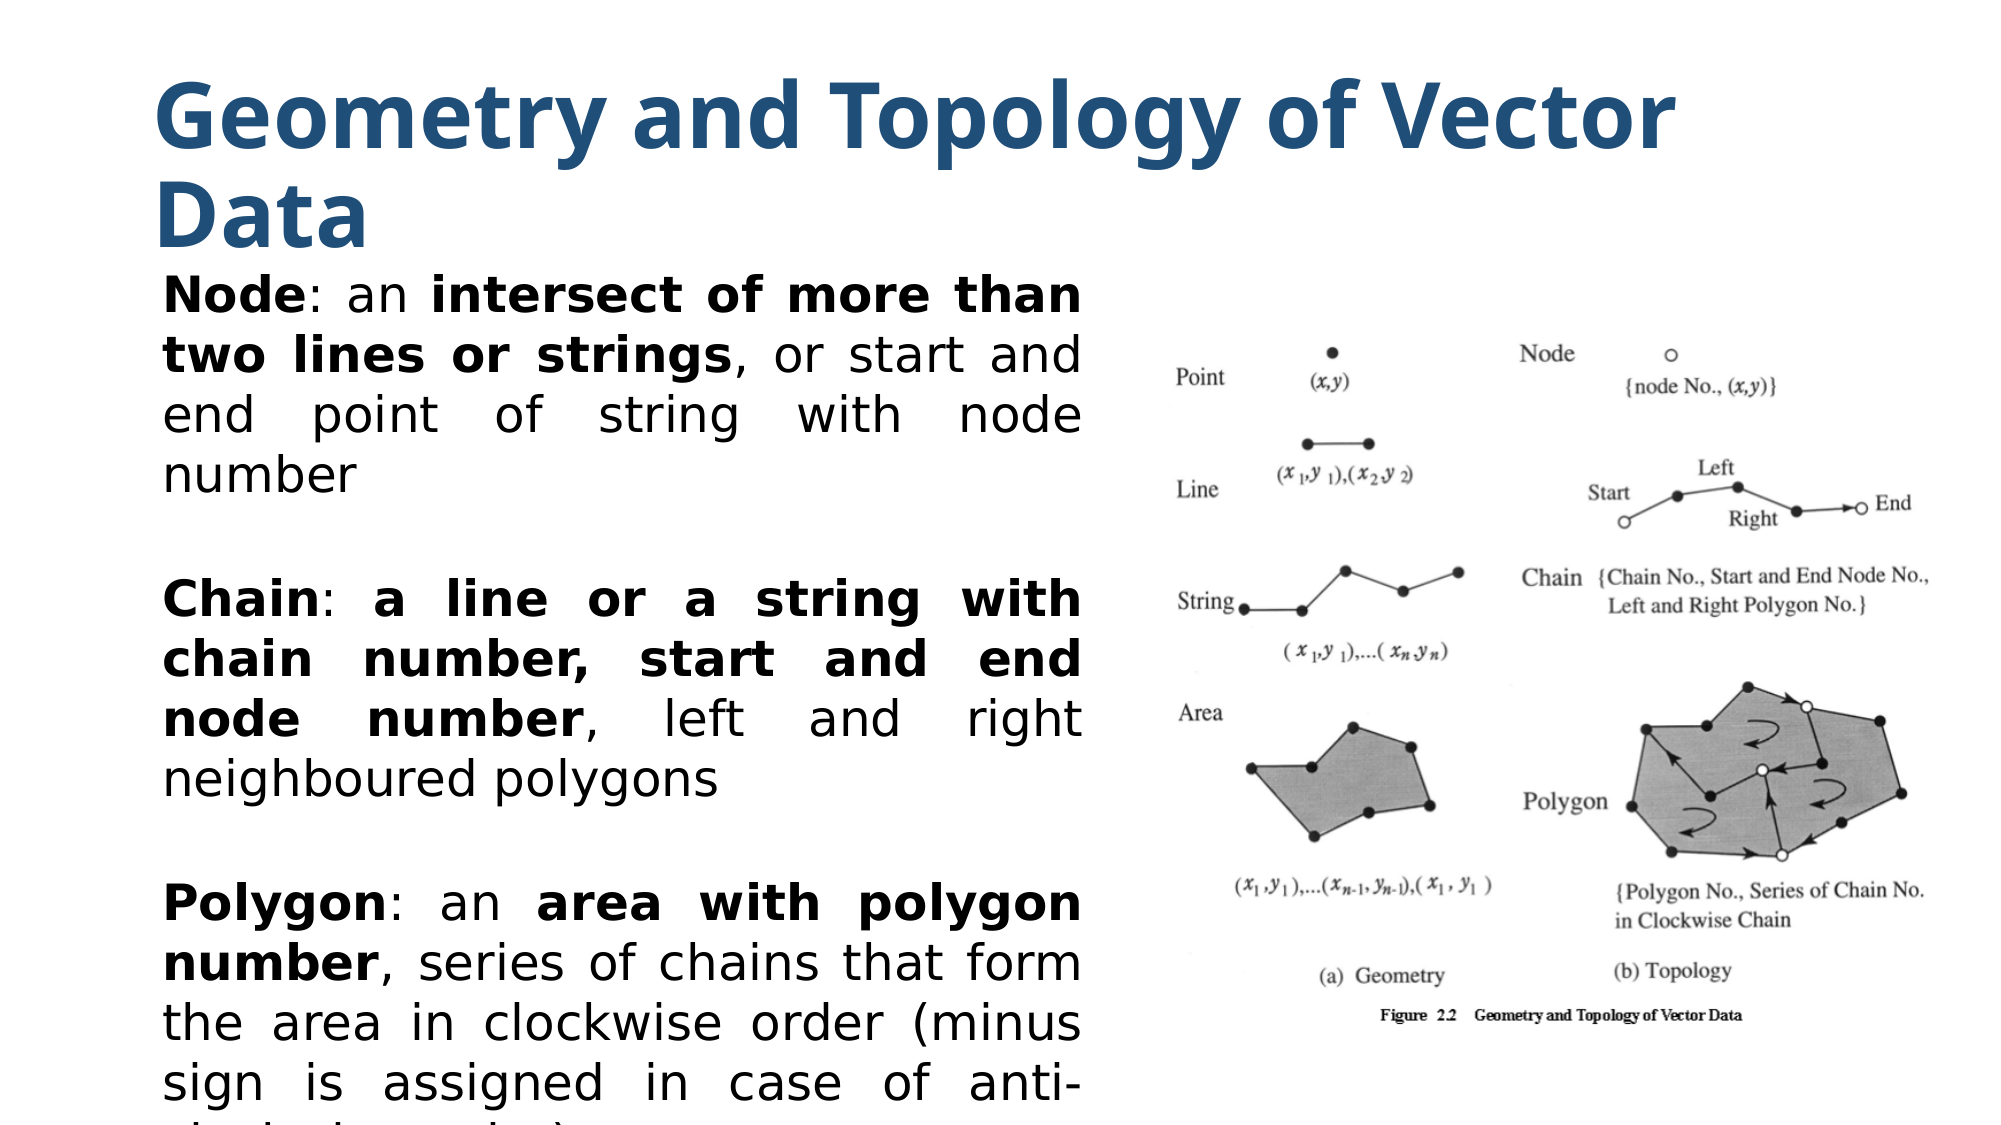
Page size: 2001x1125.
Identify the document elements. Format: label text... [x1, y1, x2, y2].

text_box Node: an intersect of more than two lines or strings, or start and end point of string with node number Chain: a line or a string with chain number, start and end node number, left and right neighboured polygons Polygon: an area with polygon number, series of chains that form the area in clockwise order (minus sign is assigned in case of anti-clockwise order) [159, 260, 1084, 966]
picture [1168, 324, 1937, 1031]
title Geometry and Topology of Vector Data [137, 59, 1863, 278]
